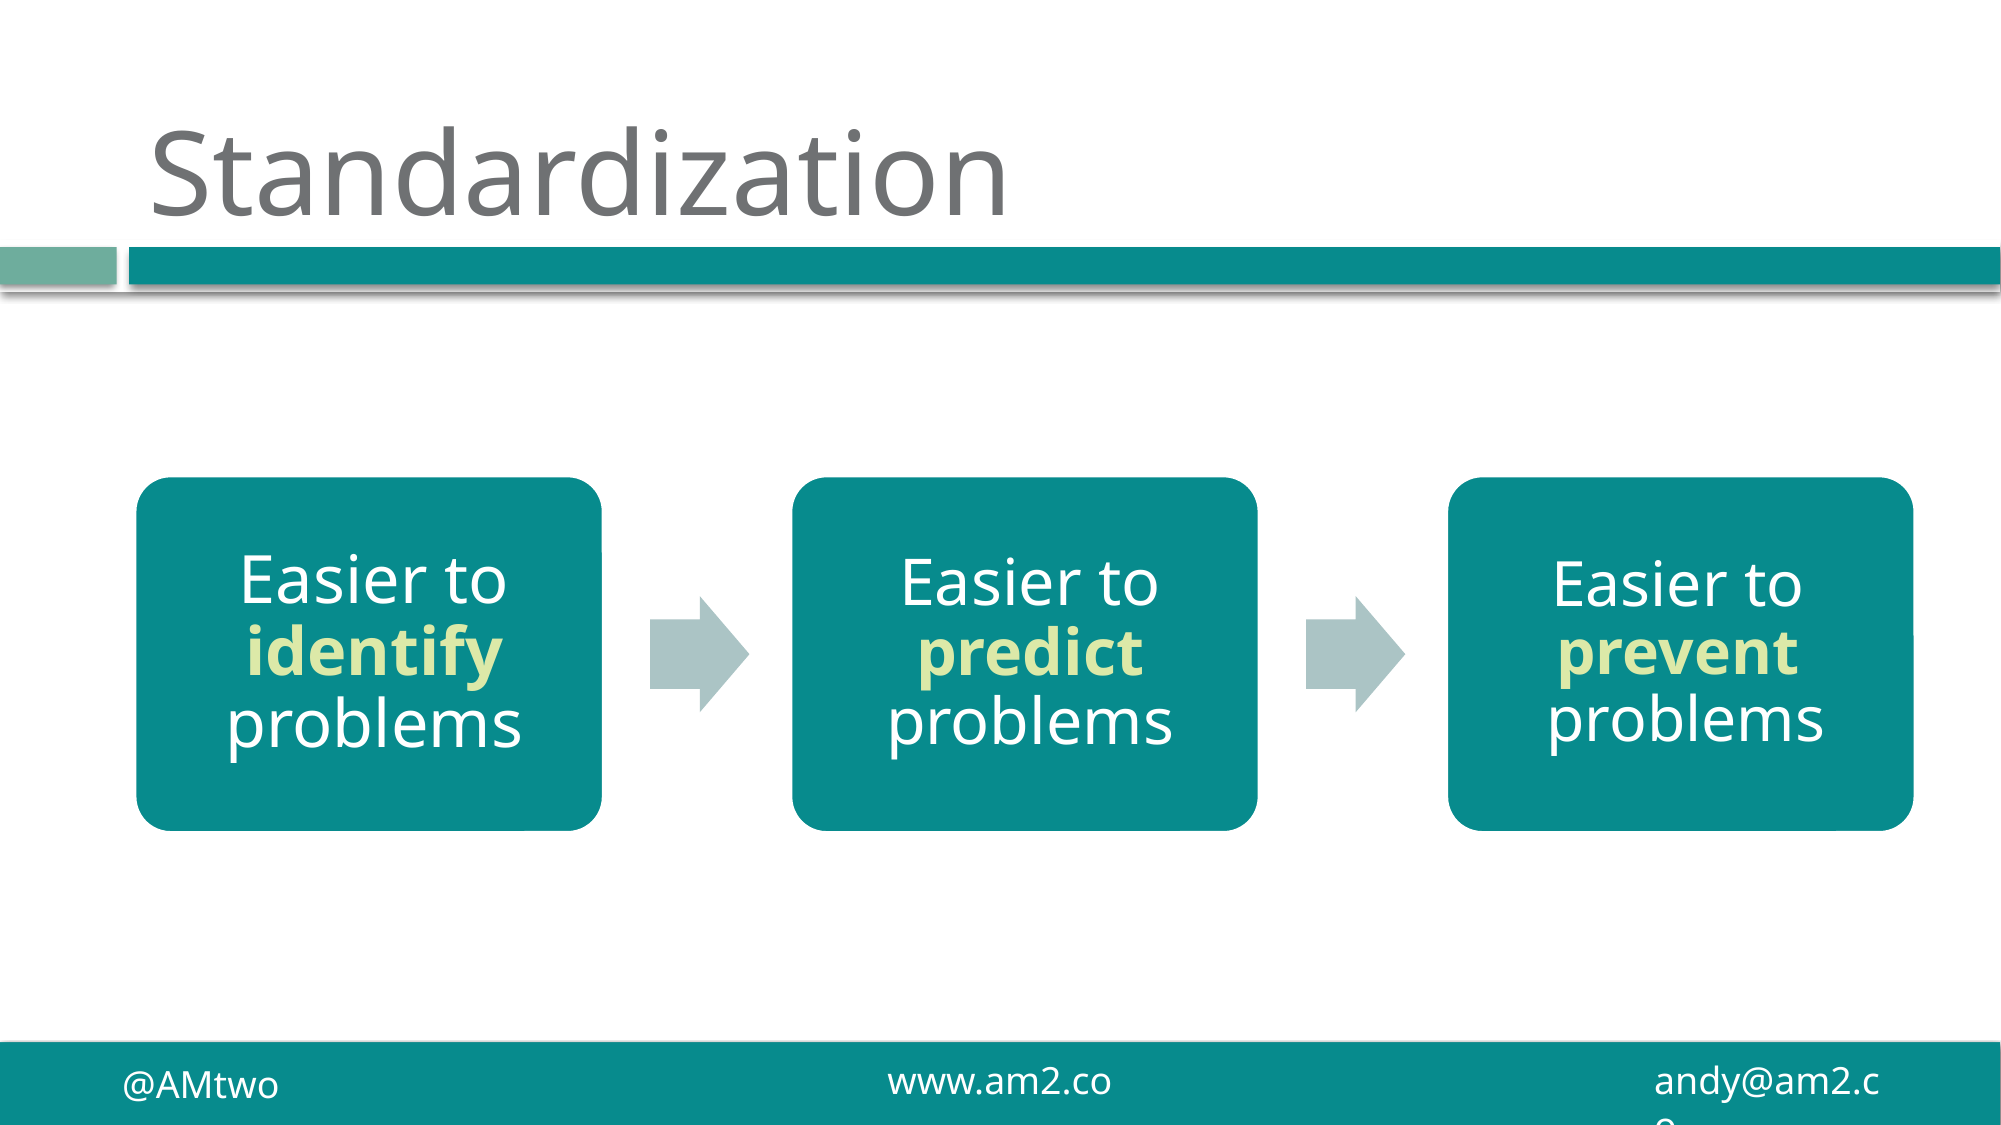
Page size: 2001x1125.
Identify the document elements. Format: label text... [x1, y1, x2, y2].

title Standardization [133, 25, 1917, 246]
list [132, 295, 1917, 1013]
